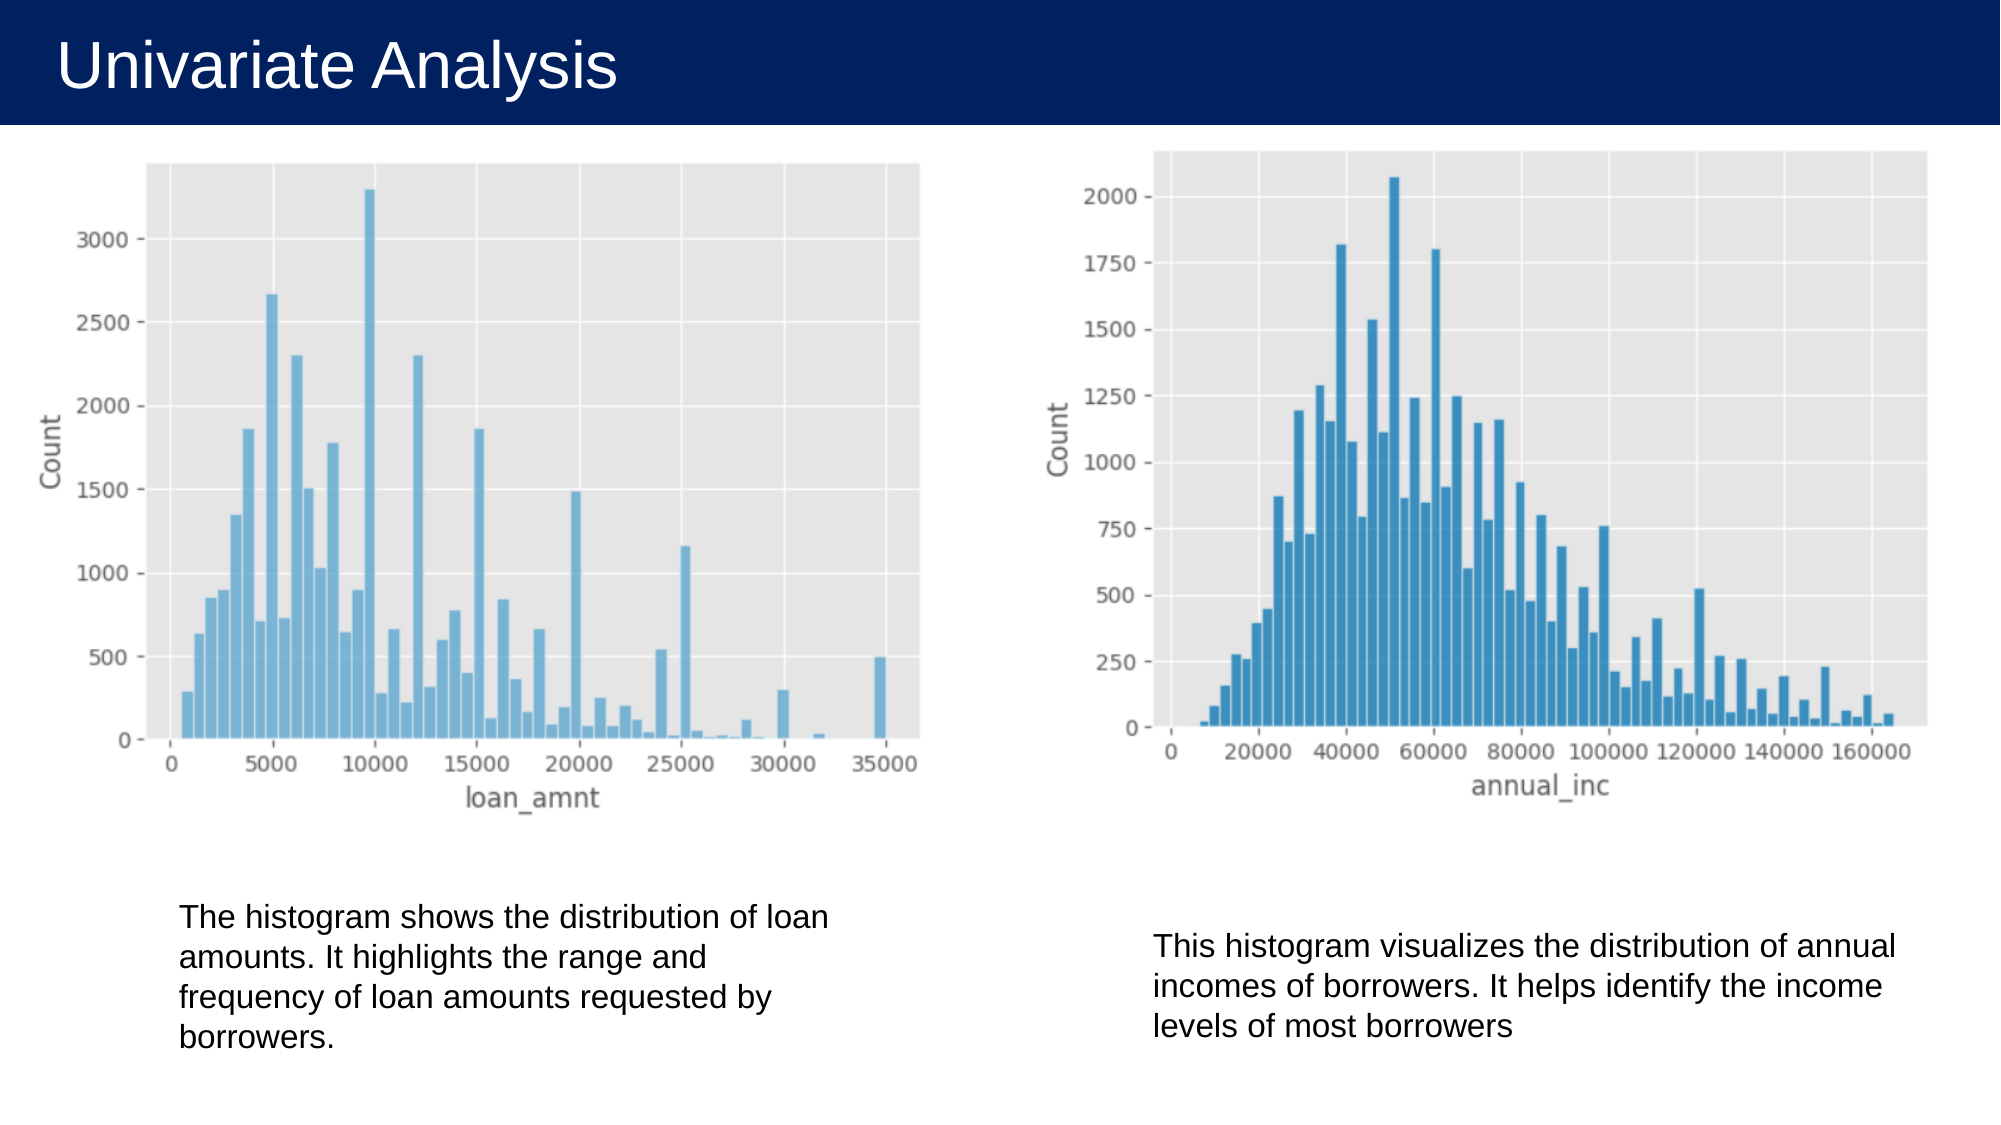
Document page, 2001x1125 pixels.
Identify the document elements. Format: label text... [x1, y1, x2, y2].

picture [1025, 130, 1991, 816]
text_box The histogram shows the distribution of loan amounts. It highlights the range and frequency of loan amounts requested by borrowers. [163, 888, 862, 1063]
picture [14, 146, 1012, 837]
text_box This histogram visualizes the distribution of annual incomes of borrowers. It helps identify the income levels of most borrowers [1138, 916, 1920, 1052]
text_box [0, 0, 2000, 125]
text_box Univariate Analysis [56, 21, 804, 146]
